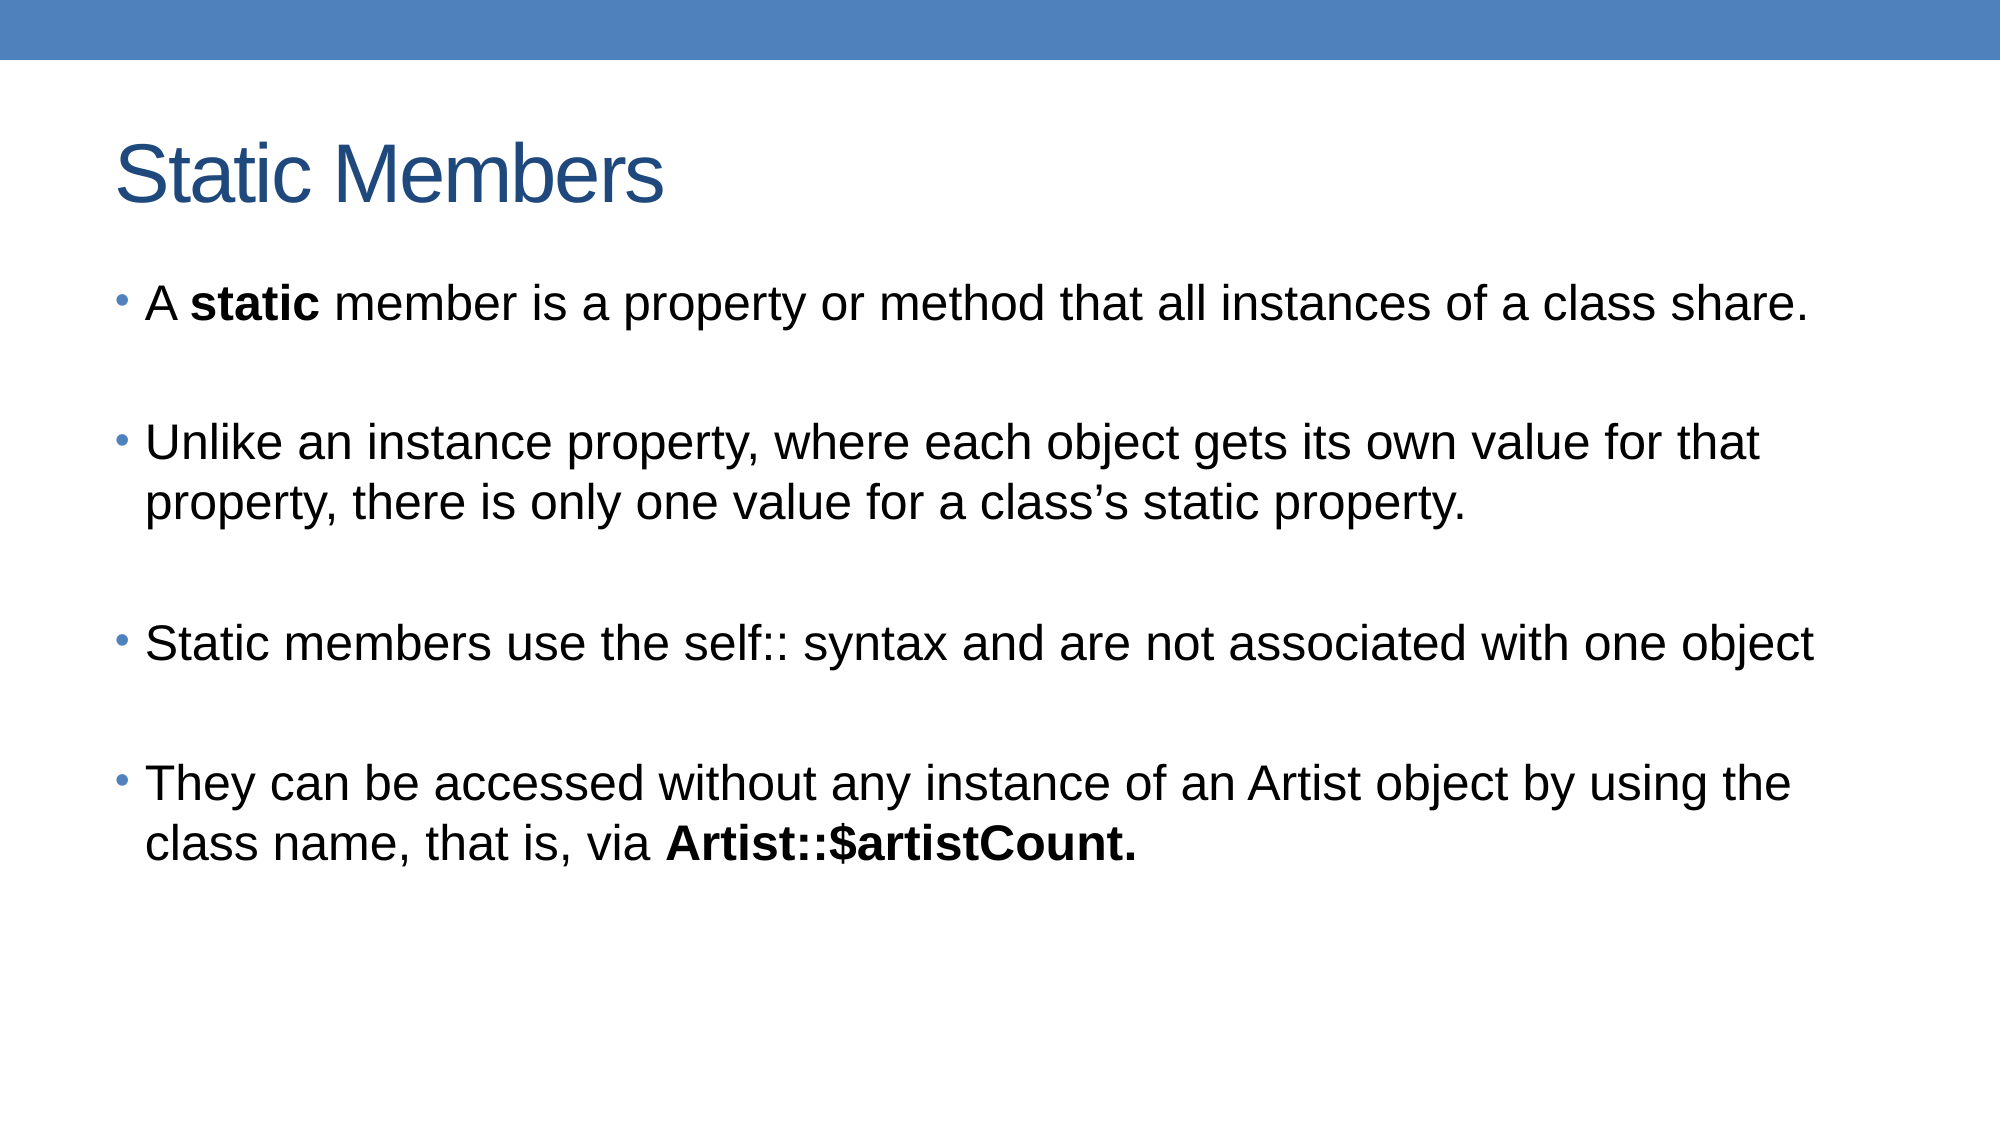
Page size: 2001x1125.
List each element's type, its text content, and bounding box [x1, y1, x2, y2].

list A static member is a property or method that all instances of a class share. Unlike an instance property, where each object gets its own value for that property, there is only one value for a class’s static property. Static members use the self:: syntax and are not associated with one object They can be accessed without any instance of an Artist object by using the class name, that is, via Artist::$artistCount. [99, 262, 1900, 1063]
title Static Members [99, 87, 1900, 250]
